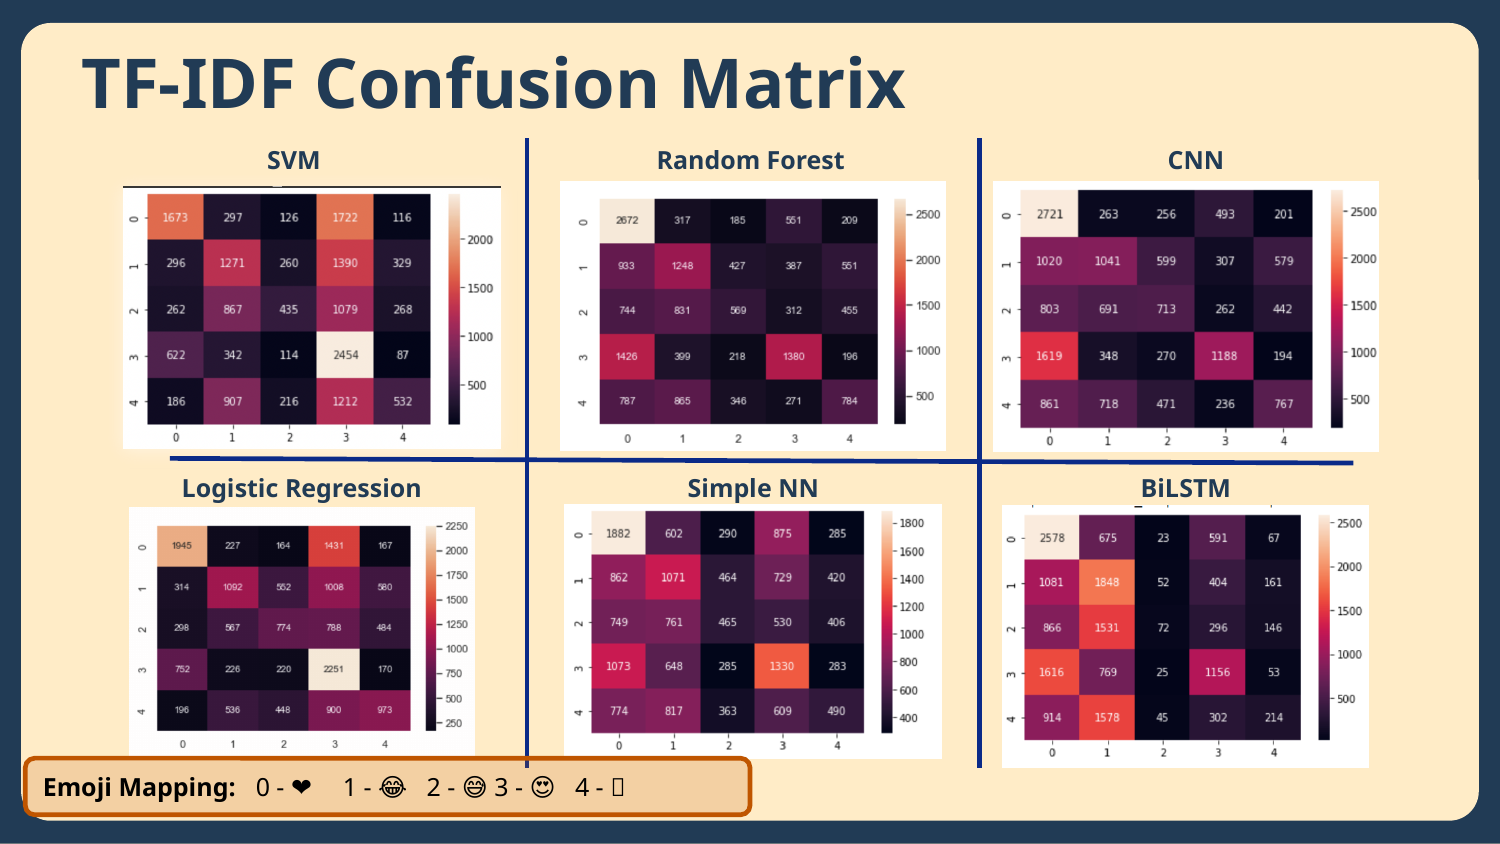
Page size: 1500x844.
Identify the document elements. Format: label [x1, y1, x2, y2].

picture [564, 504, 943, 759]
text_box [983, 458, 1354, 464]
text_box [0, 0, 1500, 844]
picture [1002, 504, 1369, 768]
picture [992, 181, 1379, 452]
picture [123, 185, 501, 449]
picture [129, 507, 475, 757]
picture [560, 181, 946, 452]
text_box [532, 458, 975, 464]
text_box [169, 458, 522, 464]
